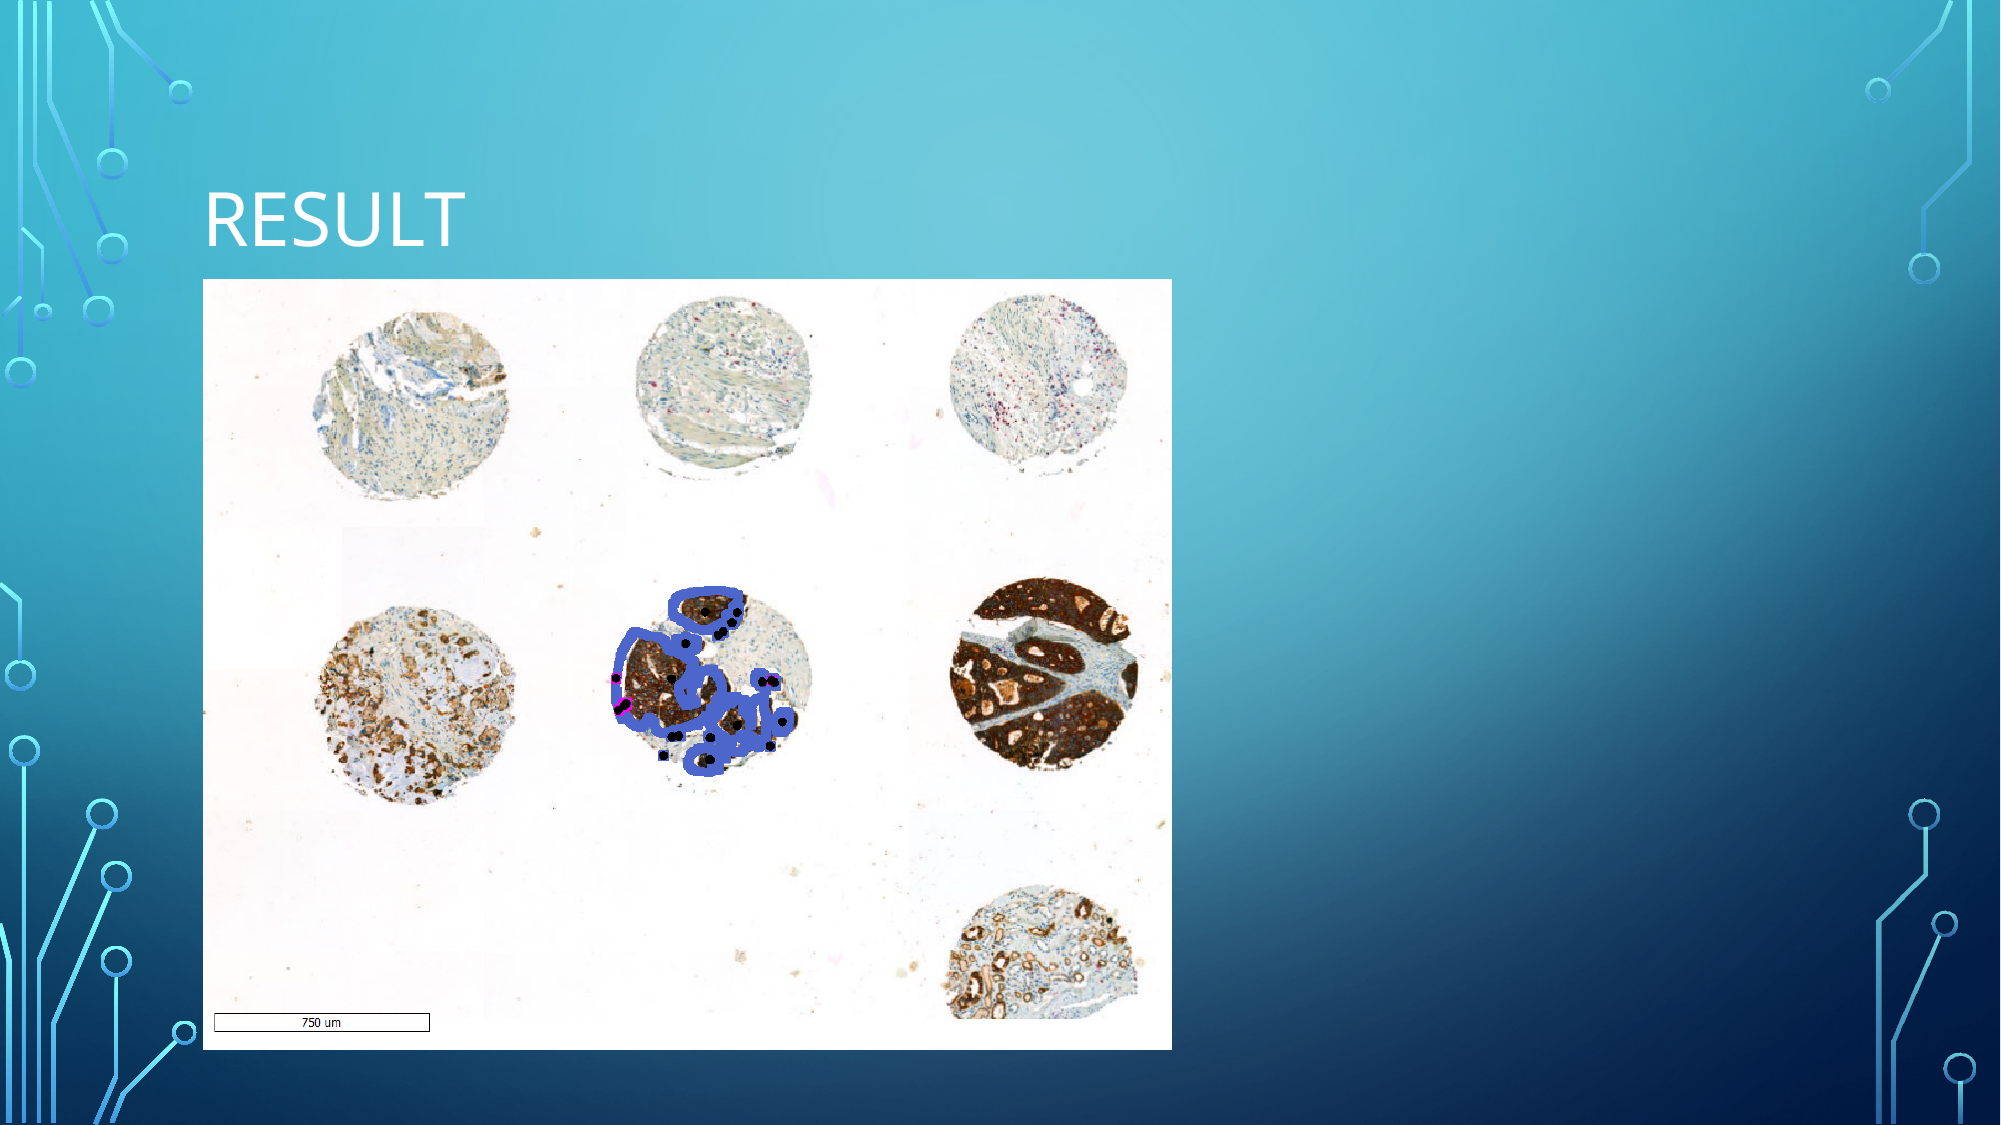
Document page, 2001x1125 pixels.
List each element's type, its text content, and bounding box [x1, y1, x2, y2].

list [203, 279, 1172, 1051]
title result [187, 101, 1813, 344]
